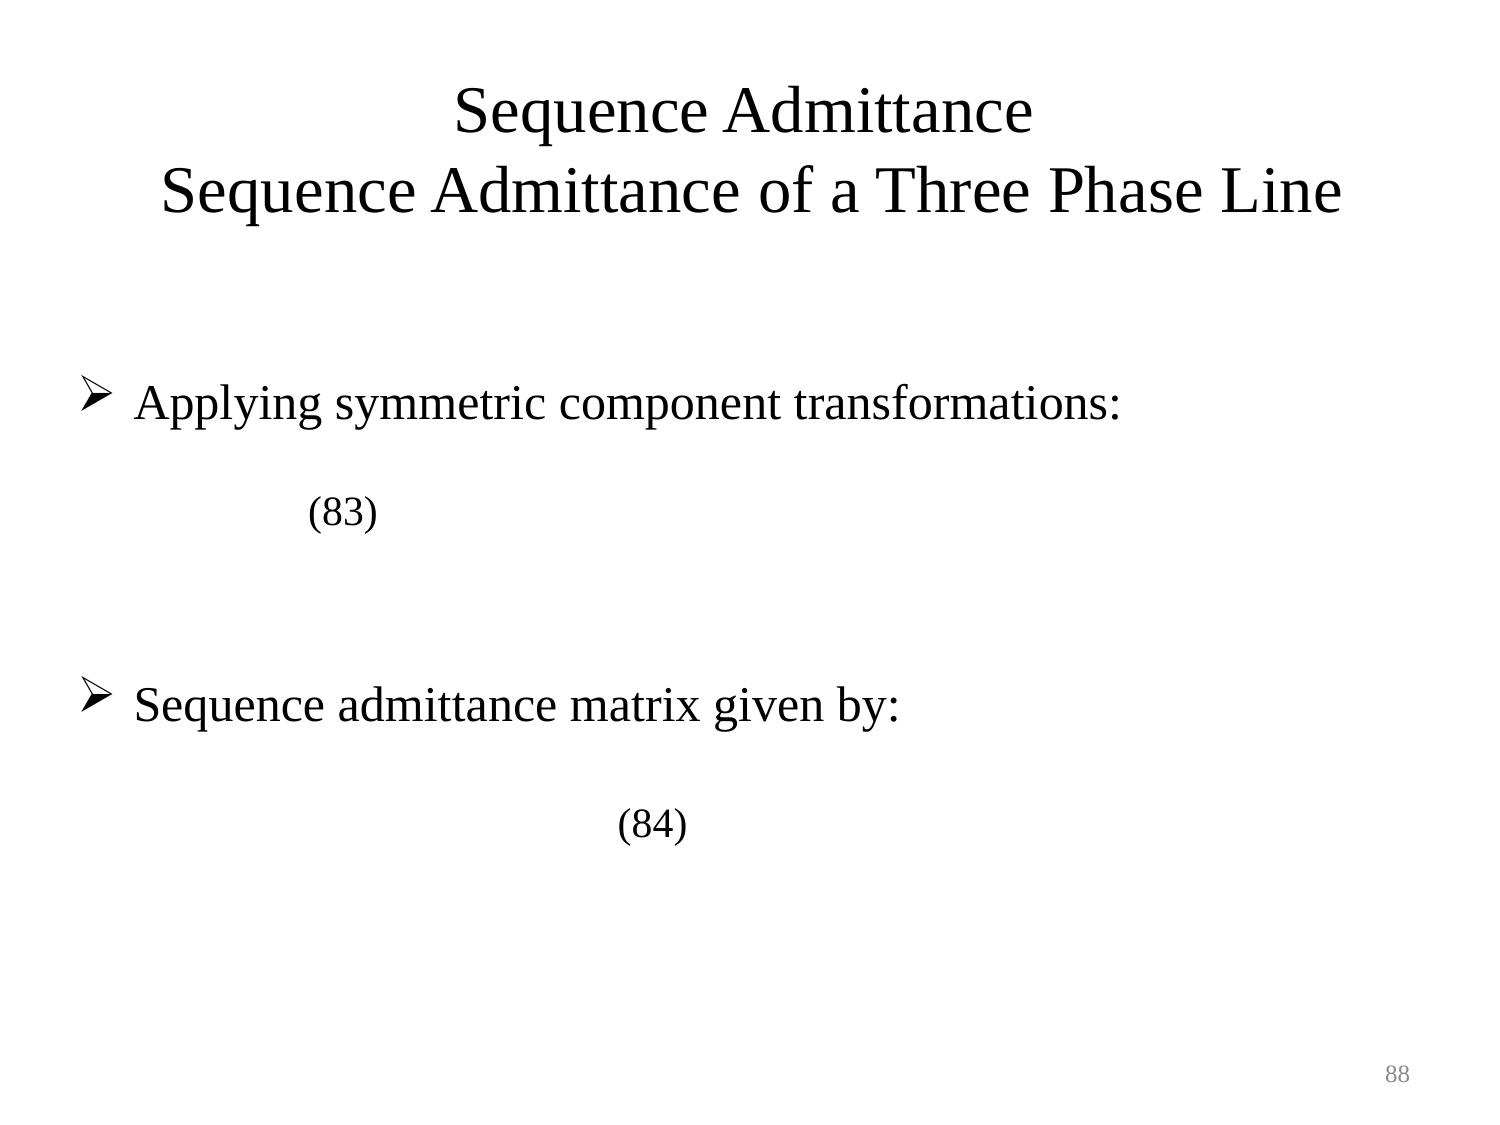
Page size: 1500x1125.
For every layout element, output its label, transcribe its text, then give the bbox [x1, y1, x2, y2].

text_box Sequence Admittance Sequence Admittance of a Three Phase Line [2, 58, 1500, 233]
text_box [62, 362, 1488, 938]
slide_number 88 [1074, 1042, 1425, 1103]
